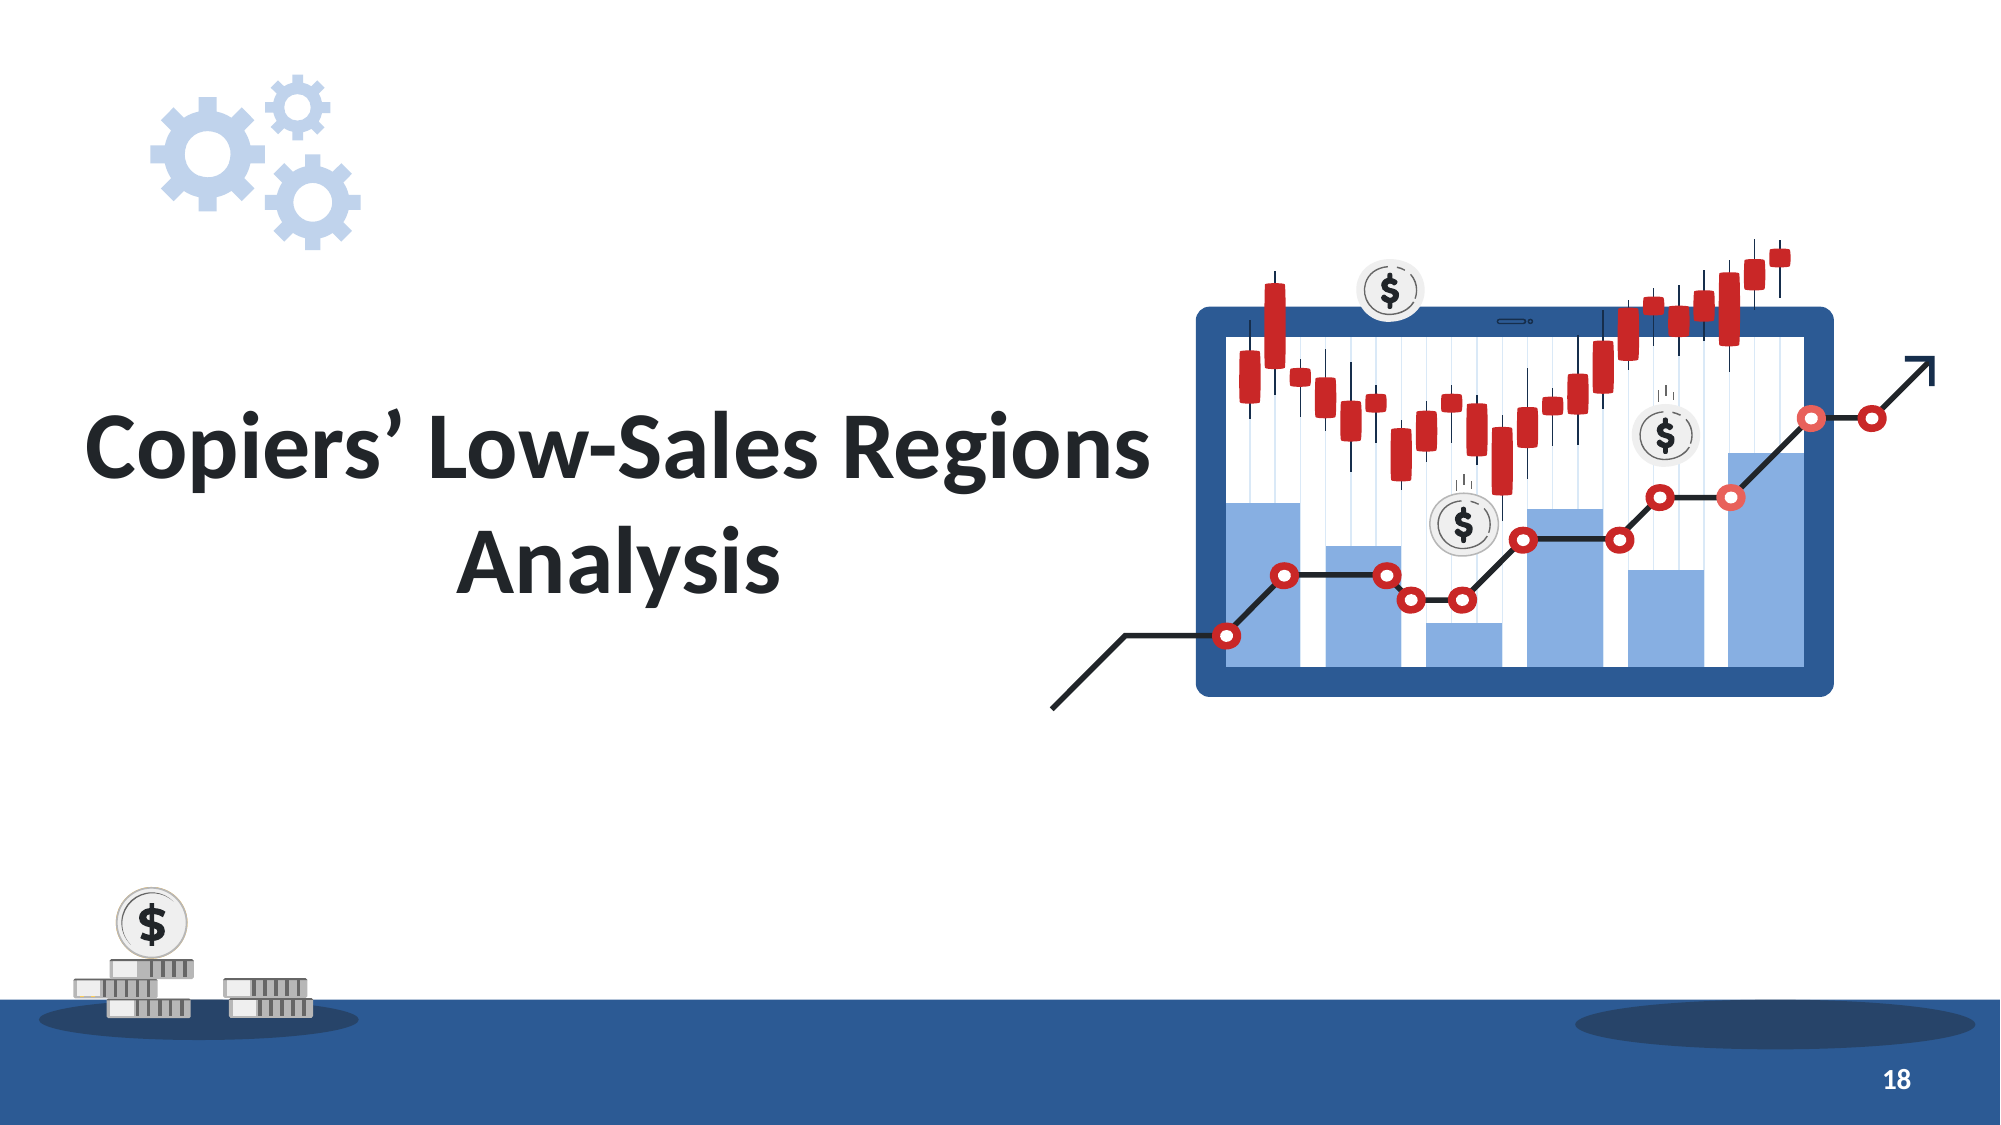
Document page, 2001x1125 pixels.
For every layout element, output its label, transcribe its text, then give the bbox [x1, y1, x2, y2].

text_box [1049, 238, 1936, 712]
text_box ‹#› [926, 1053, 1927, 1104]
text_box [150, 74, 361, 251]
text_box [1575, 999, 1976, 1050]
text_box [38, 1006, 359, 1041]
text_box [73, 885, 314, 1019]
title Copiers’ Low-Sales Regions Analysis [13, 456, 1044, 539]
